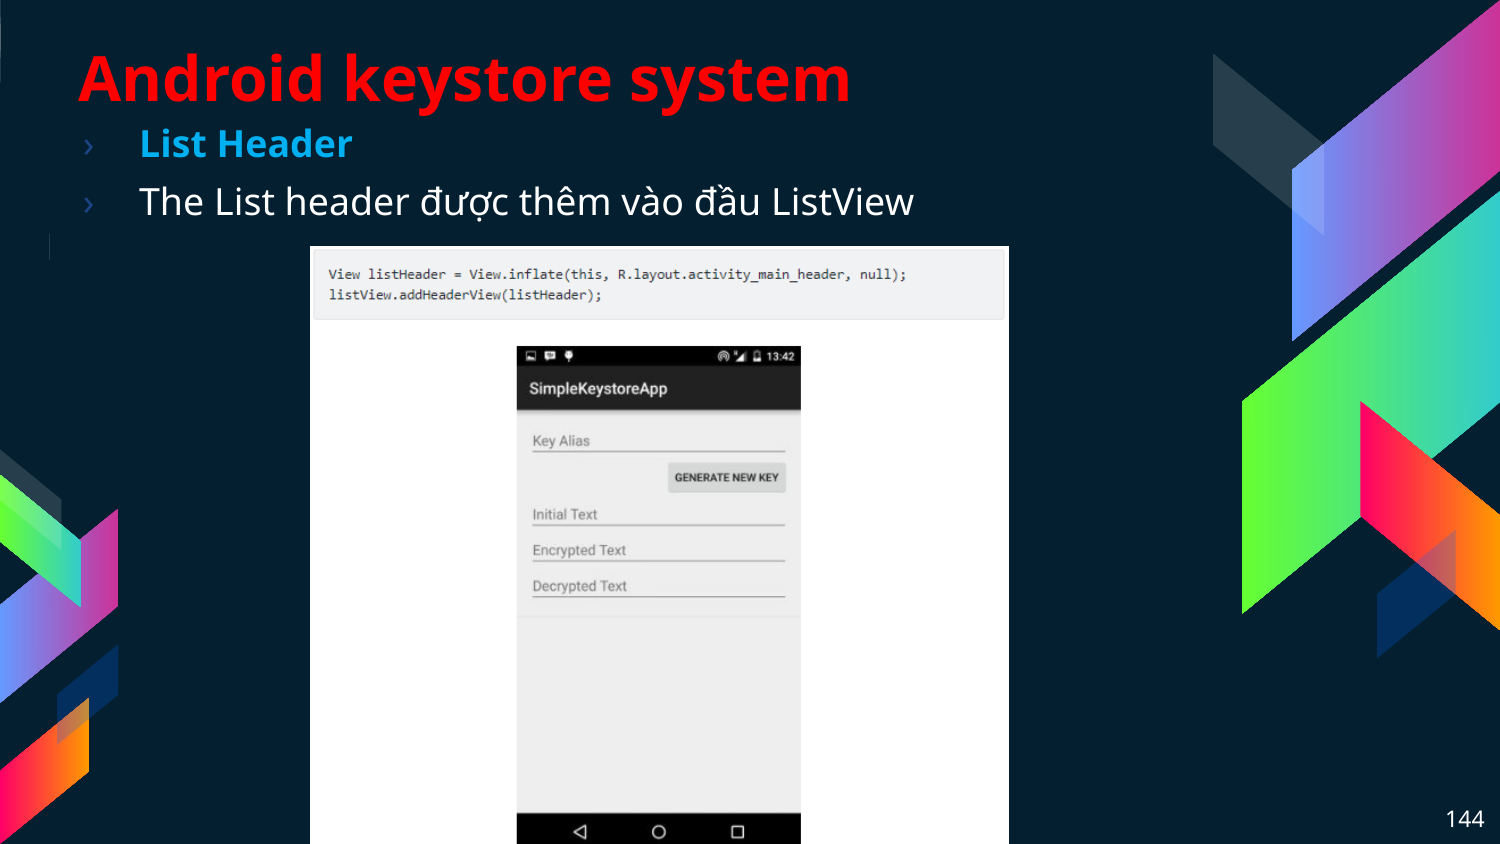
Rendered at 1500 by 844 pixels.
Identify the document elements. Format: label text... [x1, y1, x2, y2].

title Android keystore system [63, 24, 1043, 105]
slide_number 144 [1403, 789, 1500, 844]
picture [310, 246, 1010, 844]
list List Header The List header được thêm vào đầu ListView [49, 105, 1243, 363]
